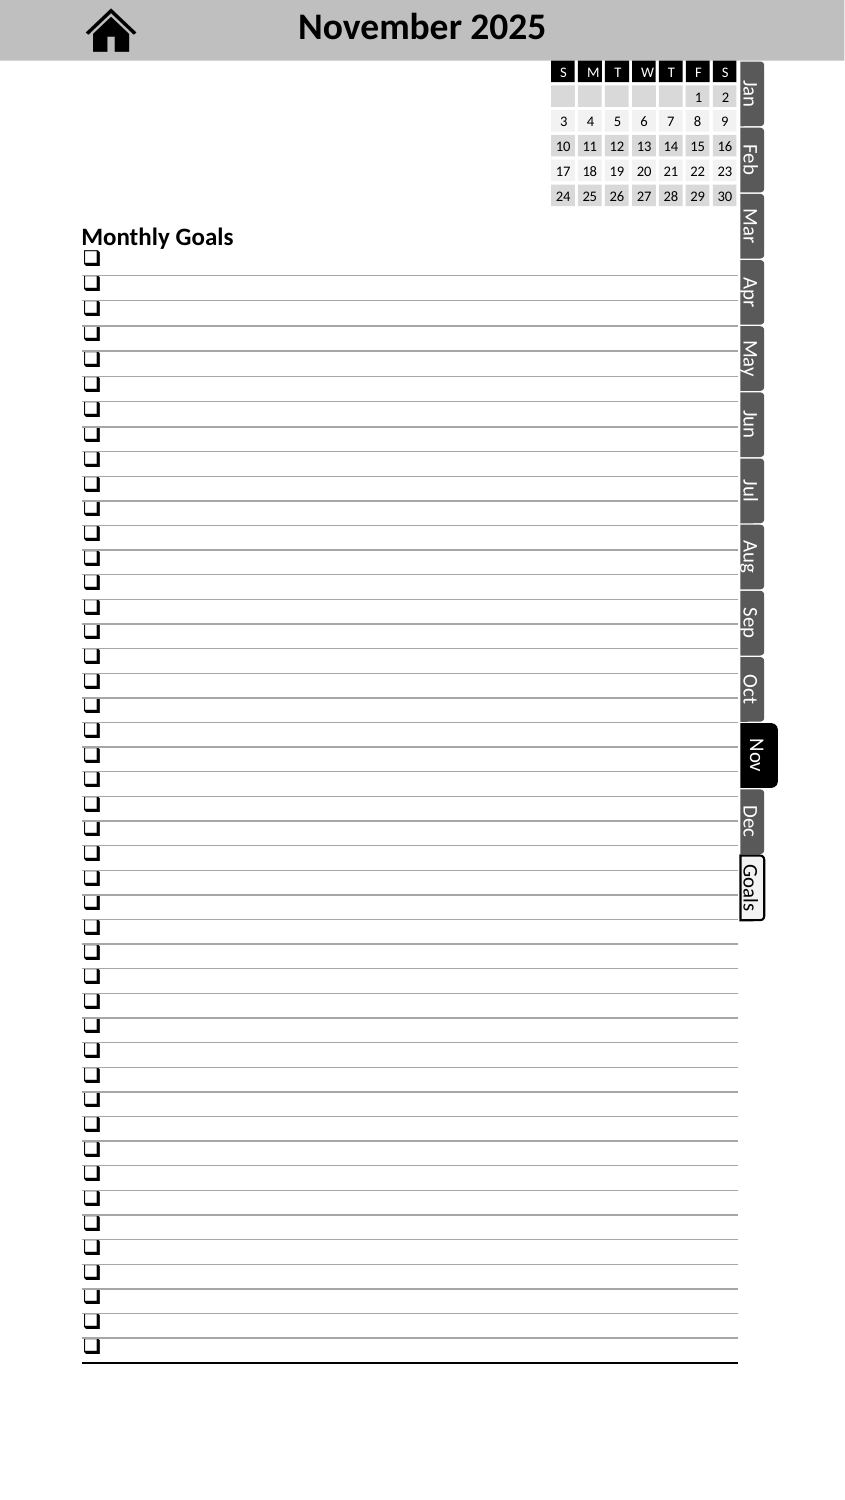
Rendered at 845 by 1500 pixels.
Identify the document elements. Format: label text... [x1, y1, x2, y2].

text_box Nov [739, 722, 779, 789]
text_box Feb [739, 126, 766, 193]
text_box Mar [739, 192, 766, 259]
picture [82, 1, 140, 59]
text_box Jul [739, 457, 766, 524]
text_box Aug [739, 523, 766, 590]
list November 2025 [190, 0, 655, 61]
text_box May [739, 325, 766, 392]
text_box Sep [739, 589, 766, 656]
text_box Oct [739, 656, 766, 722]
text_box Jun [739, 391, 766, 458]
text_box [551, 60, 737, 207]
text_box Jan [739, 60, 766, 127]
text_box Dec [739, 788, 766, 855]
text_box Goals [739, 854, 766, 922]
text_box Apr [739, 258, 766, 325]
